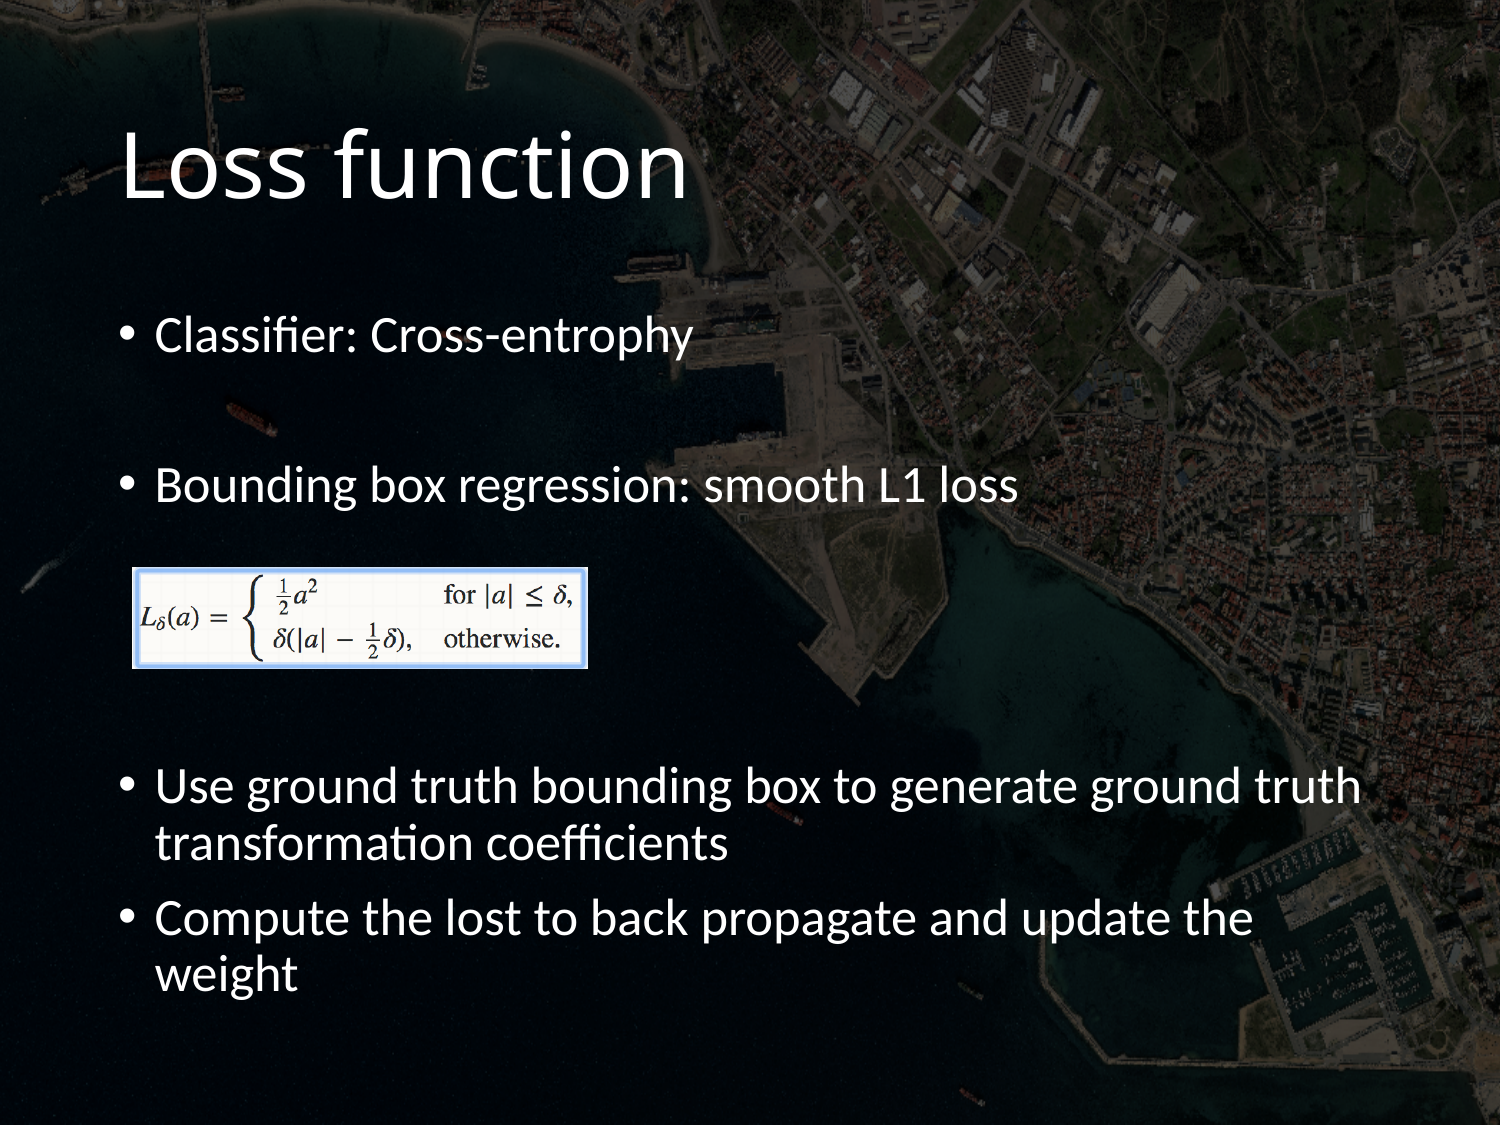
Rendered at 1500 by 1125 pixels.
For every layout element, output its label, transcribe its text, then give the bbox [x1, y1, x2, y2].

title Loss function [103, 59, 1397, 278]
list Classifier: Cross-entrophy Bounding box regression: smooth L1 loss Use ground truth bounding box to generate ground truth transformation coefficients Compute the lost to back propagate and update the weight [103, 299, 1397, 1014]
picture [0, 0, 1500, 1125]
